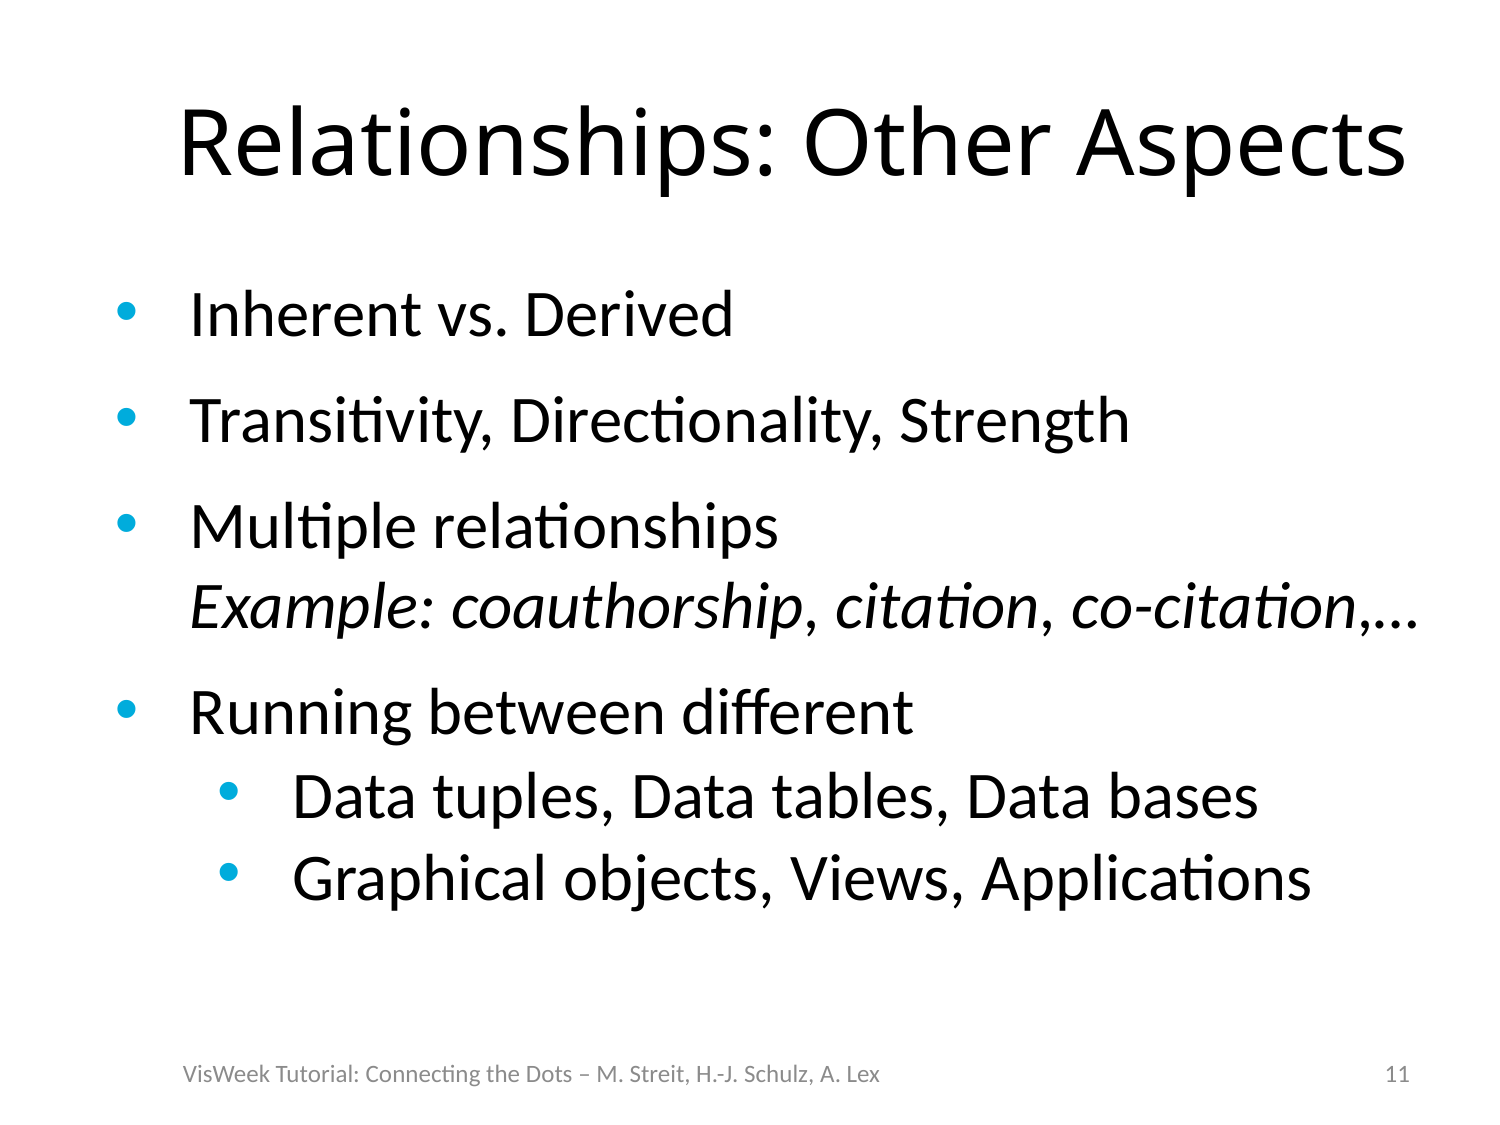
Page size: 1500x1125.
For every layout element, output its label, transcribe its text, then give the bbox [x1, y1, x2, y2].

list Inherent vs. Derived Transitivity, Directionality, Strength Multiple relationships Example: coauthorship, citation, co-citation,… Running between different Data tuples, Data tables, Data bases Graphical objects, Views, Applications [99, 262, 1500, 1024]
slide_number 11 [1074, 1042, 1425, 1103]
footer VisWeek Tutorial: Connecting the Dots – M. Streit, H.-J. Schulz, A. Lex [76, 1042, 988, 1103]
title Relationships: Other Aspects [75, 45, 1425, 233]
